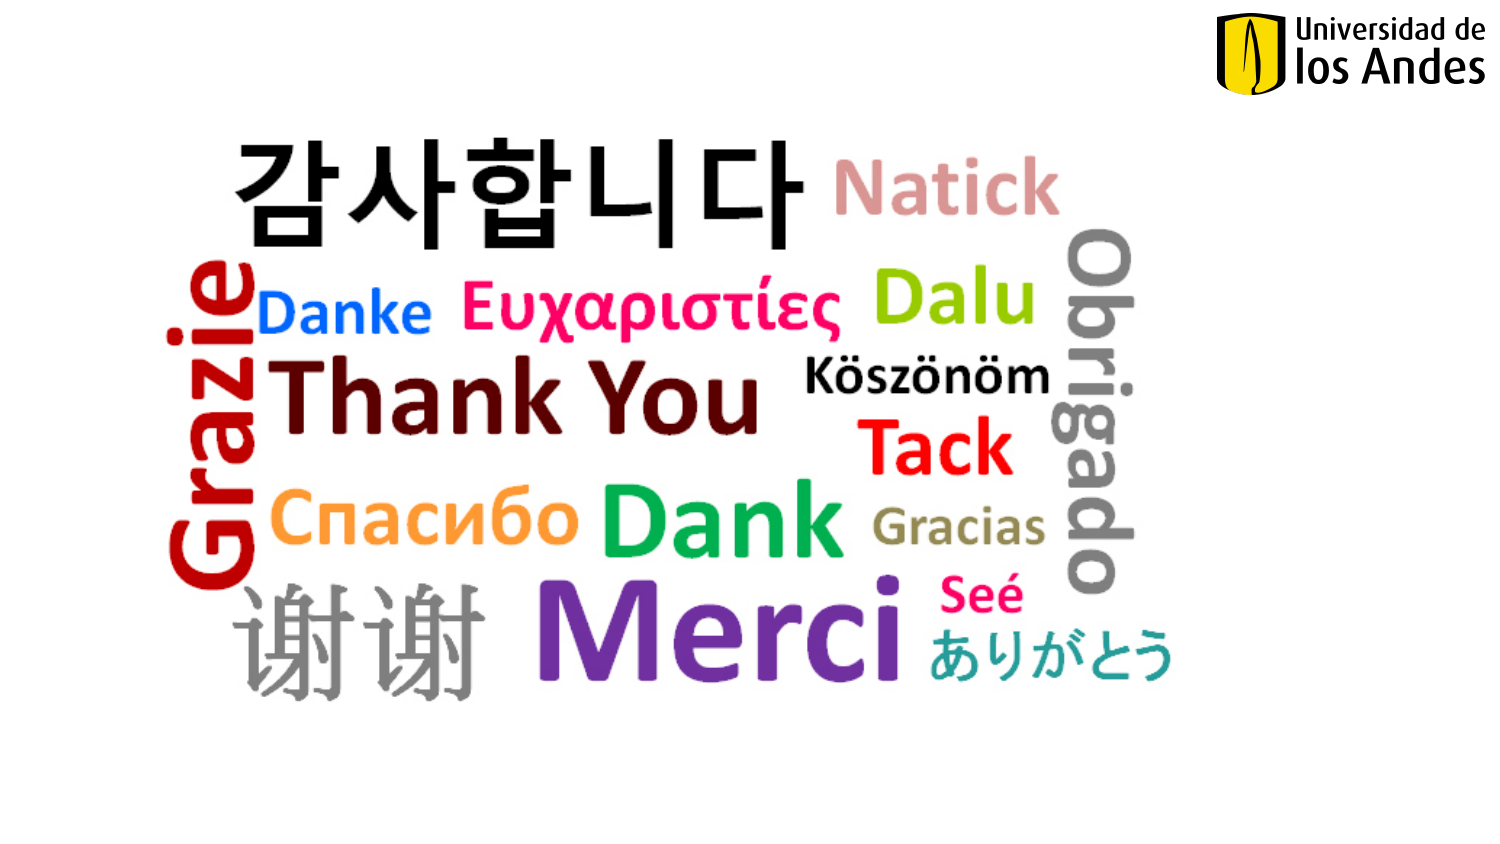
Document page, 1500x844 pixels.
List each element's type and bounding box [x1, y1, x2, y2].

picture [155, 121, 1195, 726]
picture [1216, 13, 1485, 95]
